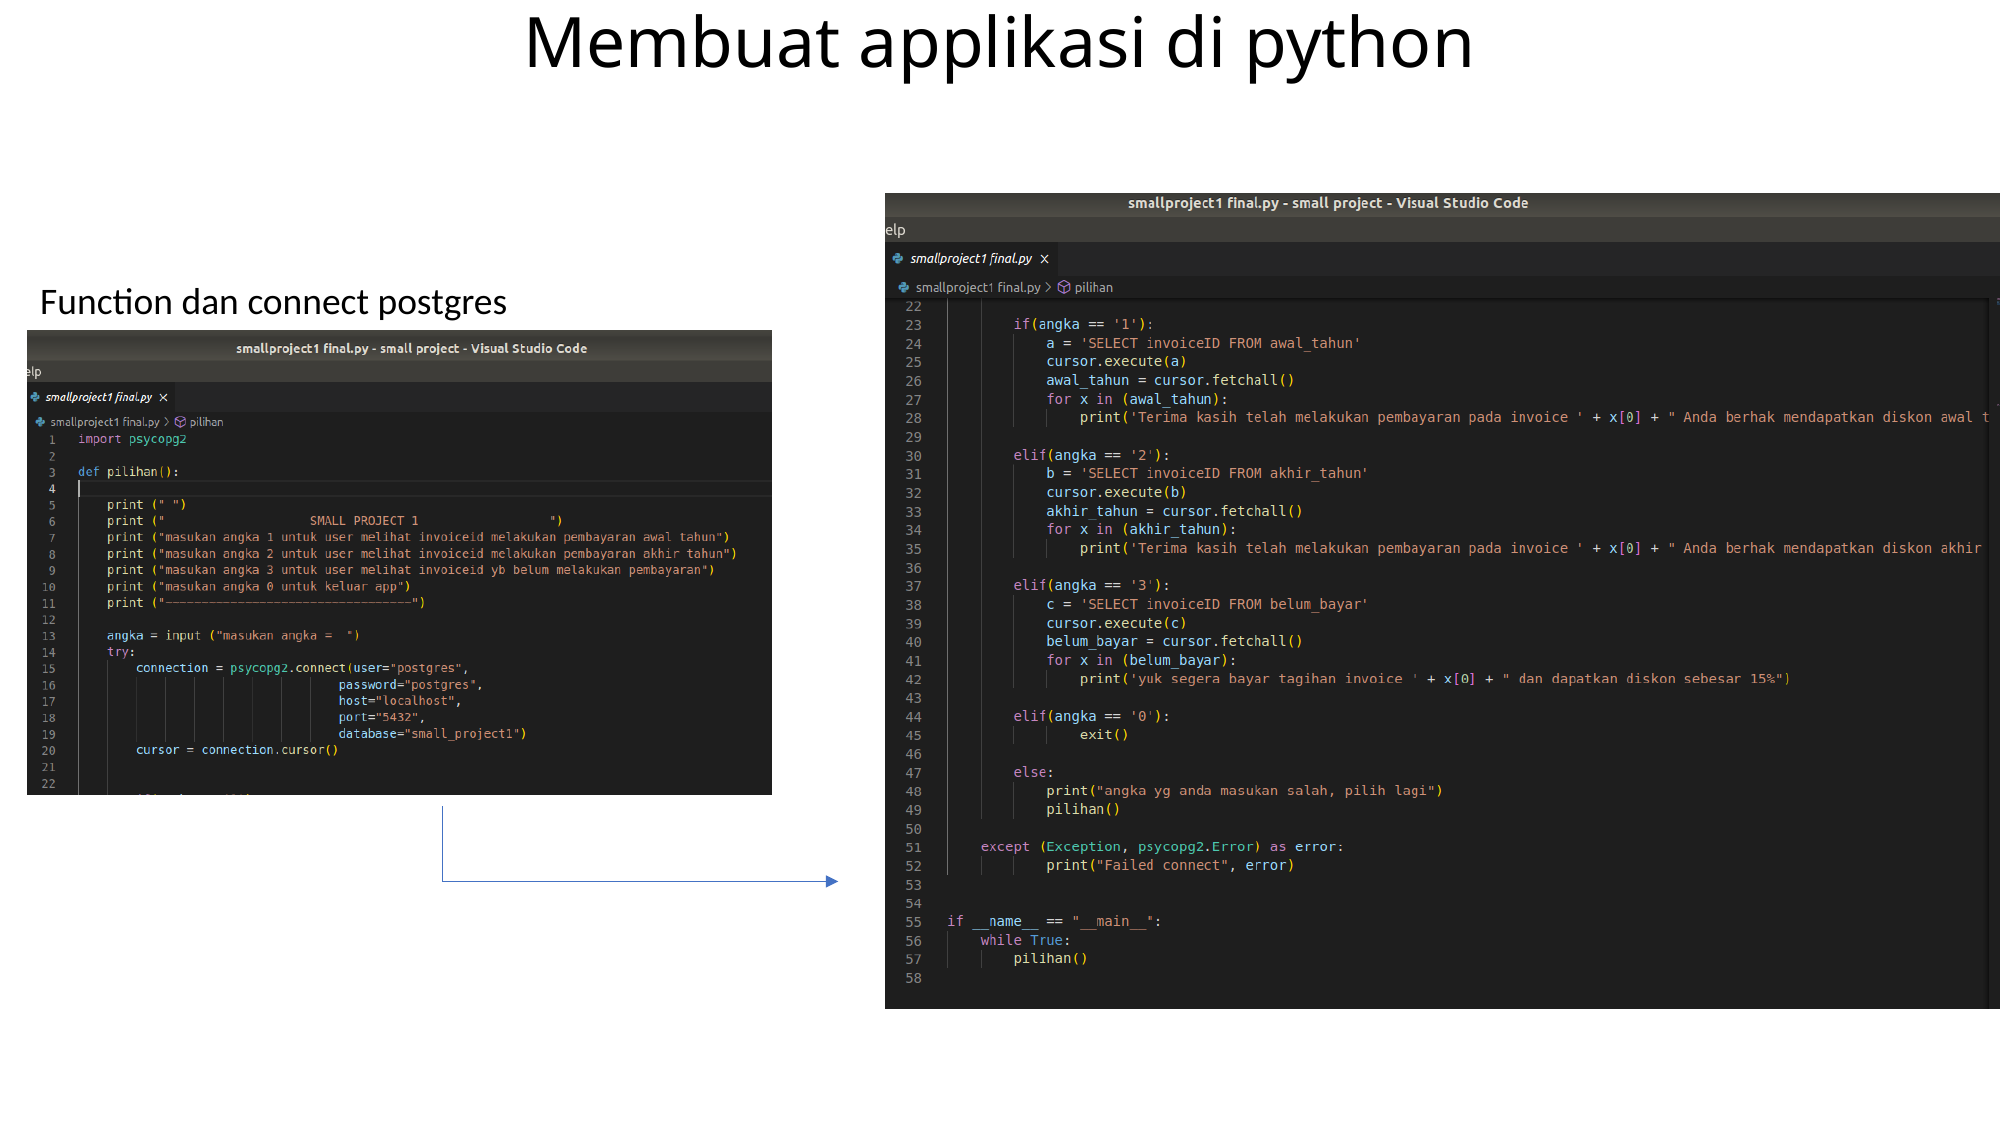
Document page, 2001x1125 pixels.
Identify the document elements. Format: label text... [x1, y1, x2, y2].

title Membuat applikasi di python [137, 0, 1863, 91]
picture [885, 193, 2000, 1010]
text_box Function dan connect postgres [25, 270, 523, 330]
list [27, 330, 772, 795]
